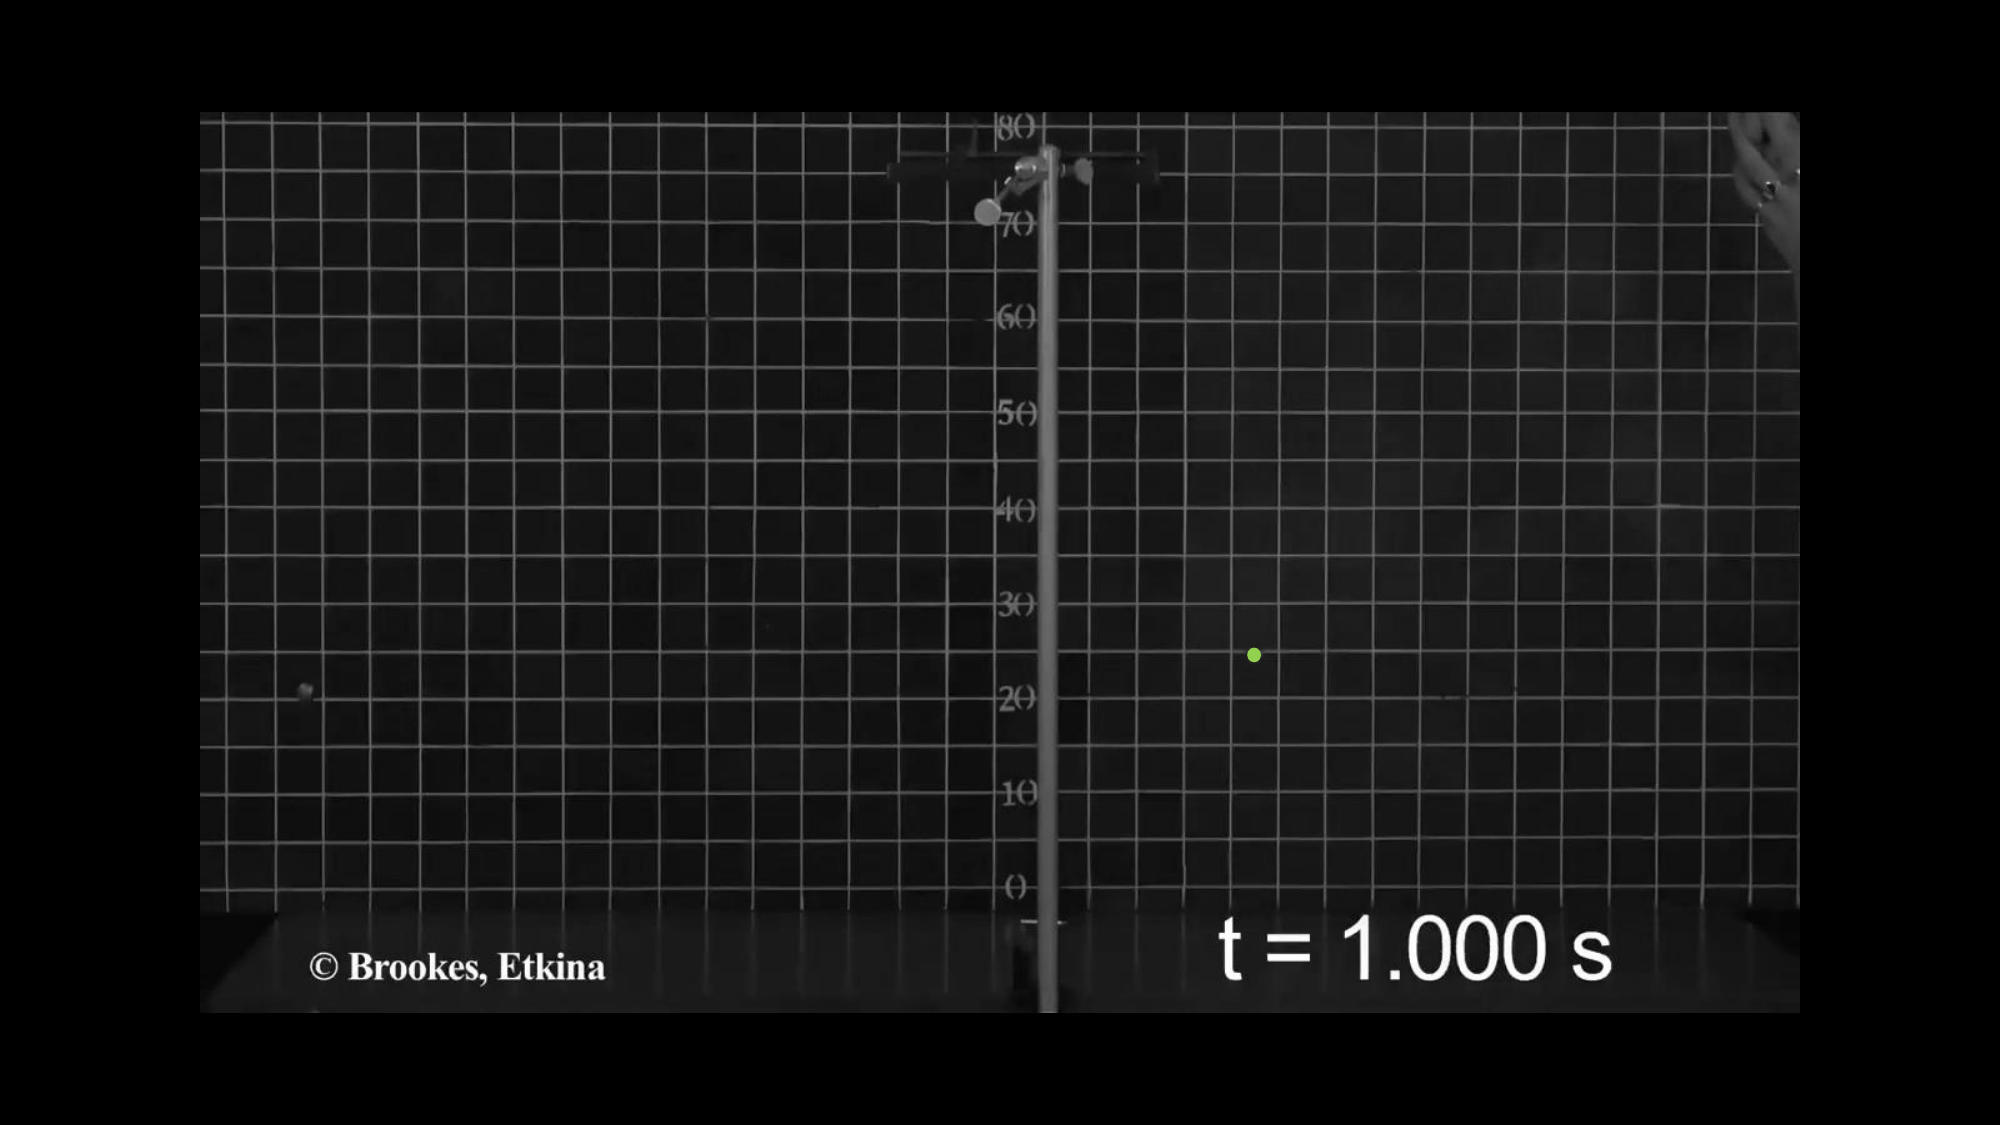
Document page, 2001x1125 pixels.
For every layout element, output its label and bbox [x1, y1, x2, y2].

picture [199, 112, 1800, 1013]
